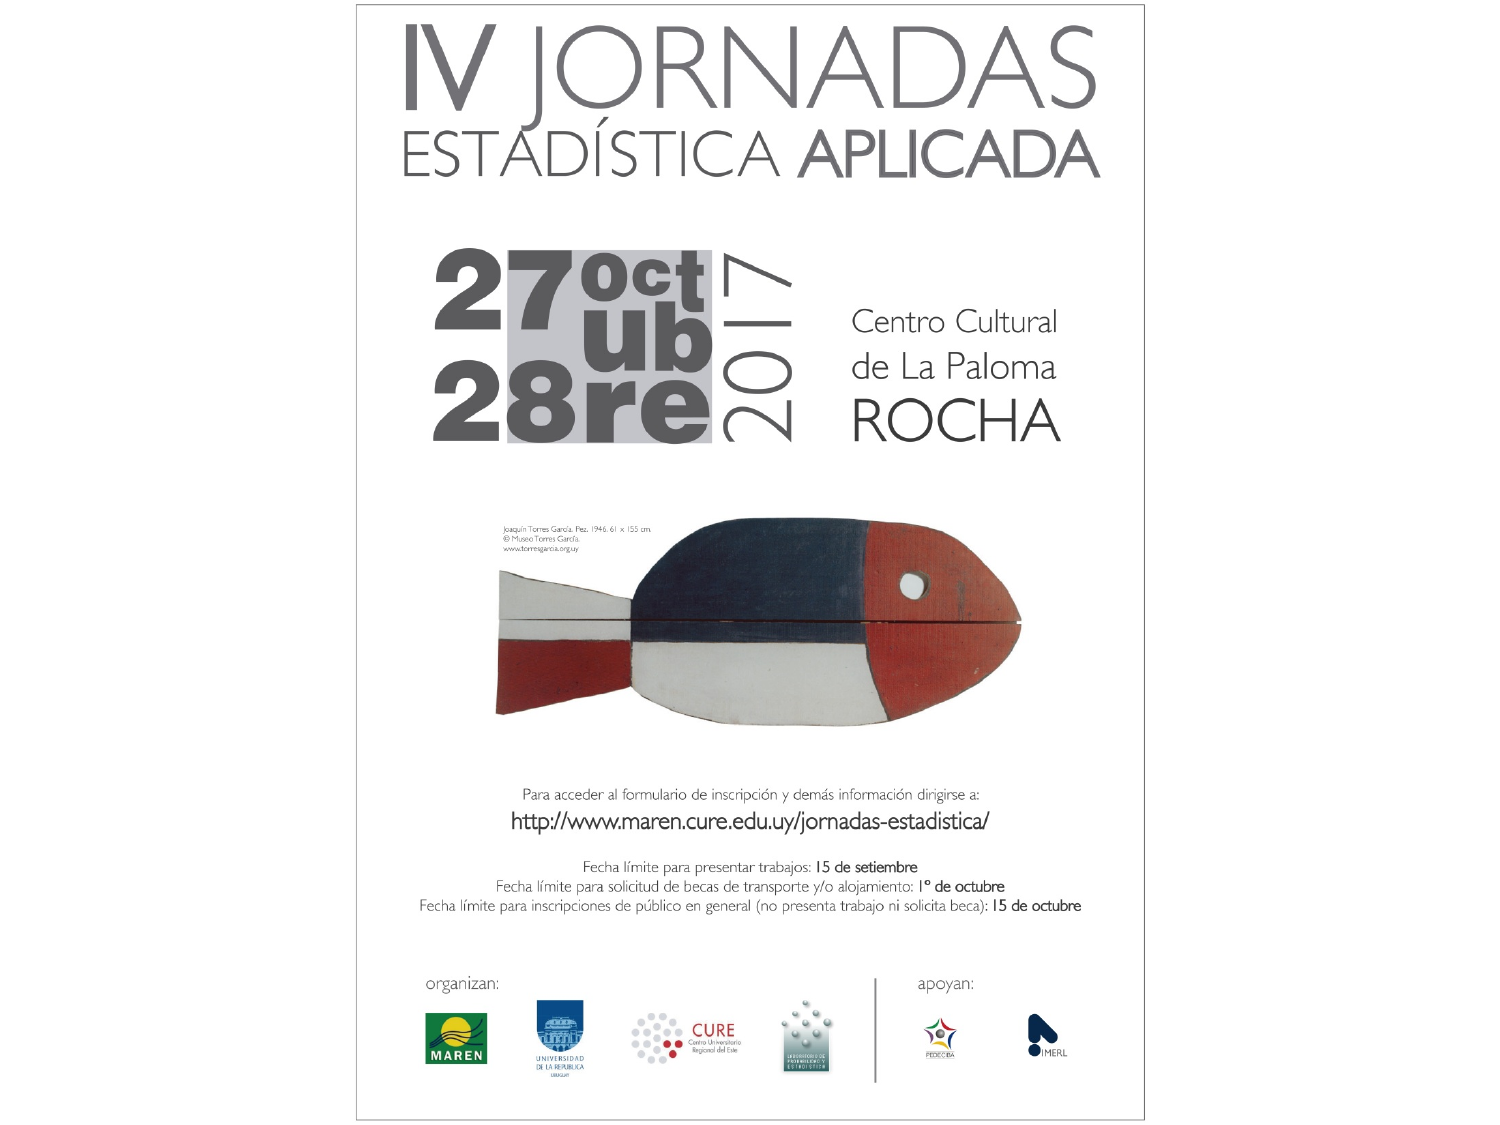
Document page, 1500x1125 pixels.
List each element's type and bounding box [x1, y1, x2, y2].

picture [351, 0, 1148, 1125]
